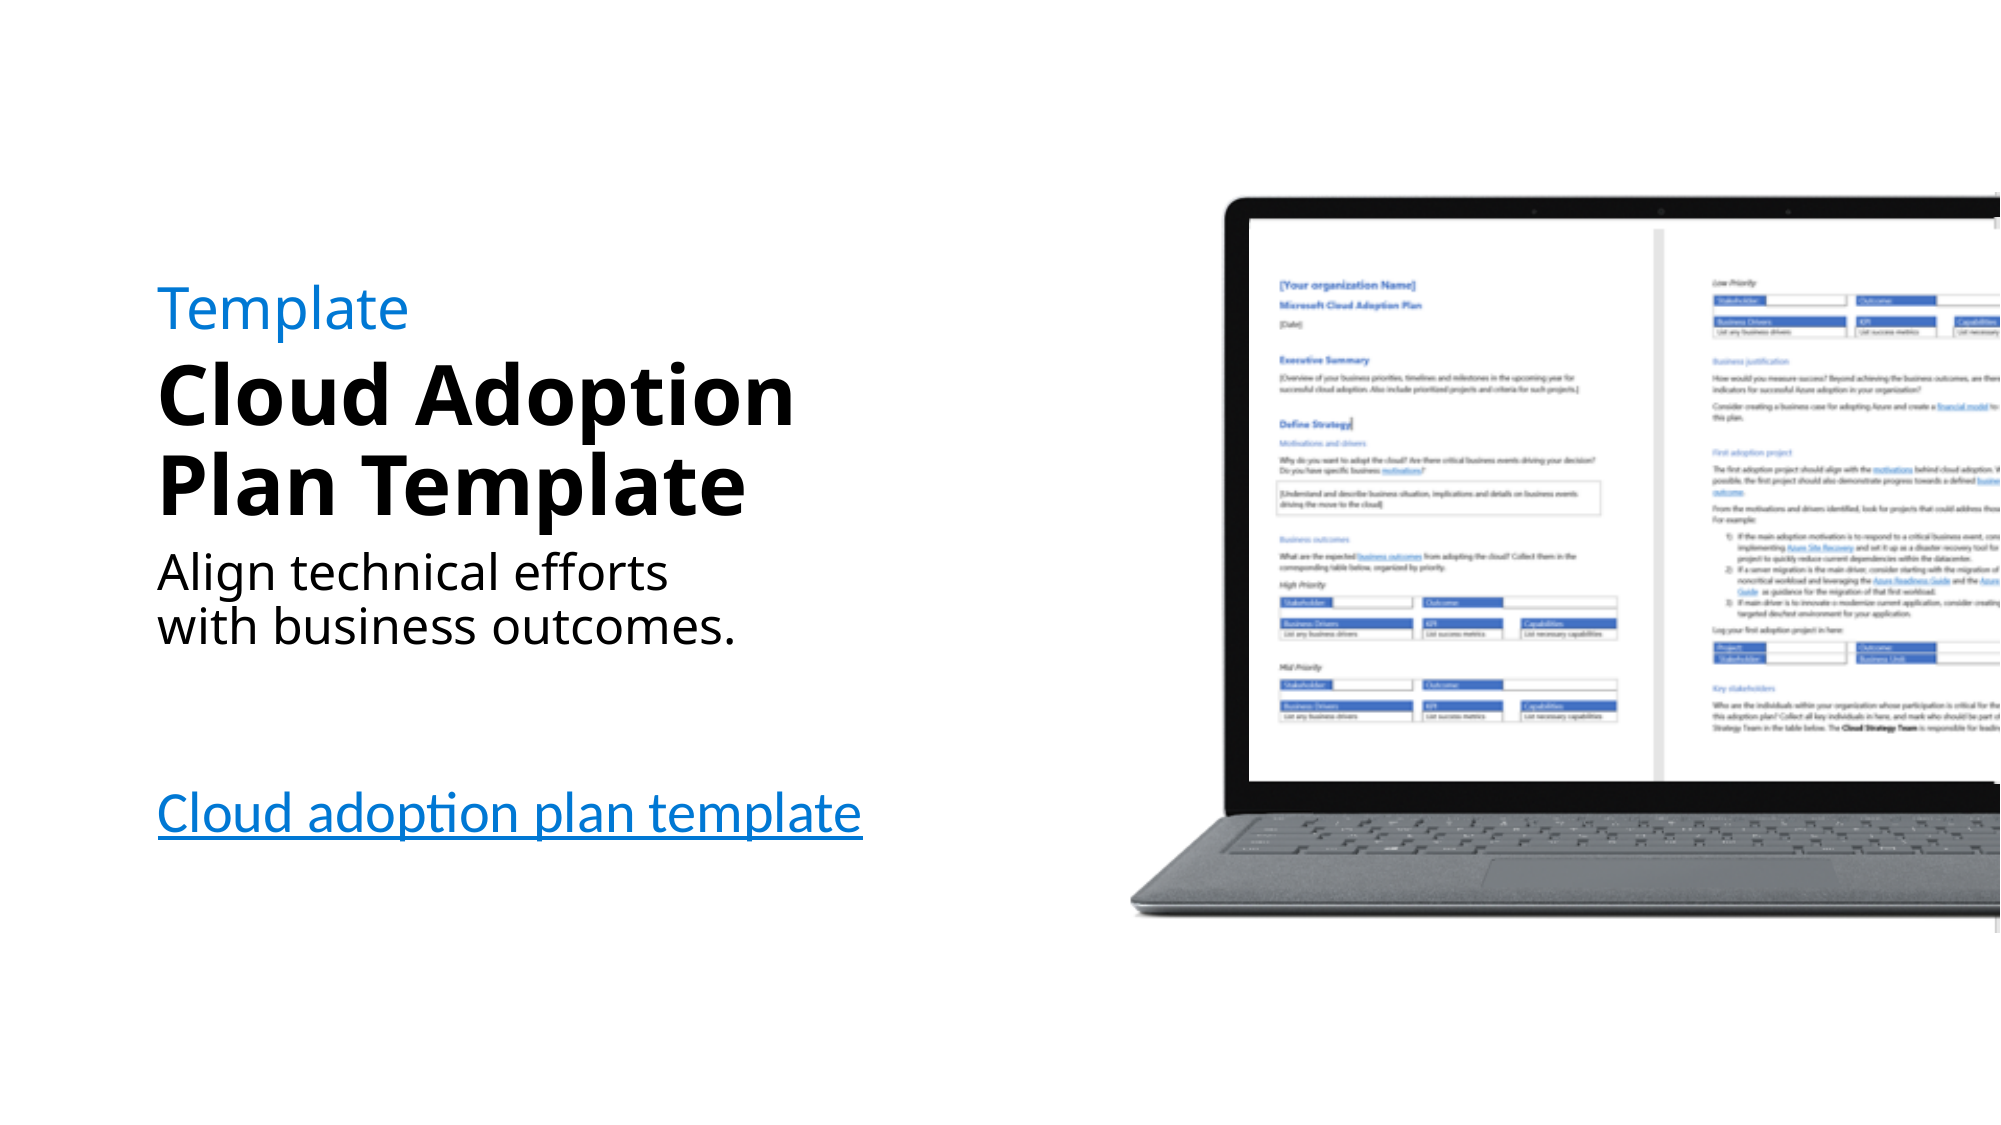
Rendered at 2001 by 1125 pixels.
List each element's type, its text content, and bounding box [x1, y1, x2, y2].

text_box Cloud Adoption Plan Template [141, 346, 926, 560]
picture [1109, 192, 2000, 933]
text_box Cloud adoption plan template [143, 774, 927, 926]
text_box Align technical efforts with business outcomes. [143, 539, 927, 688]
text_box Template [143, 272, 927, 378]
